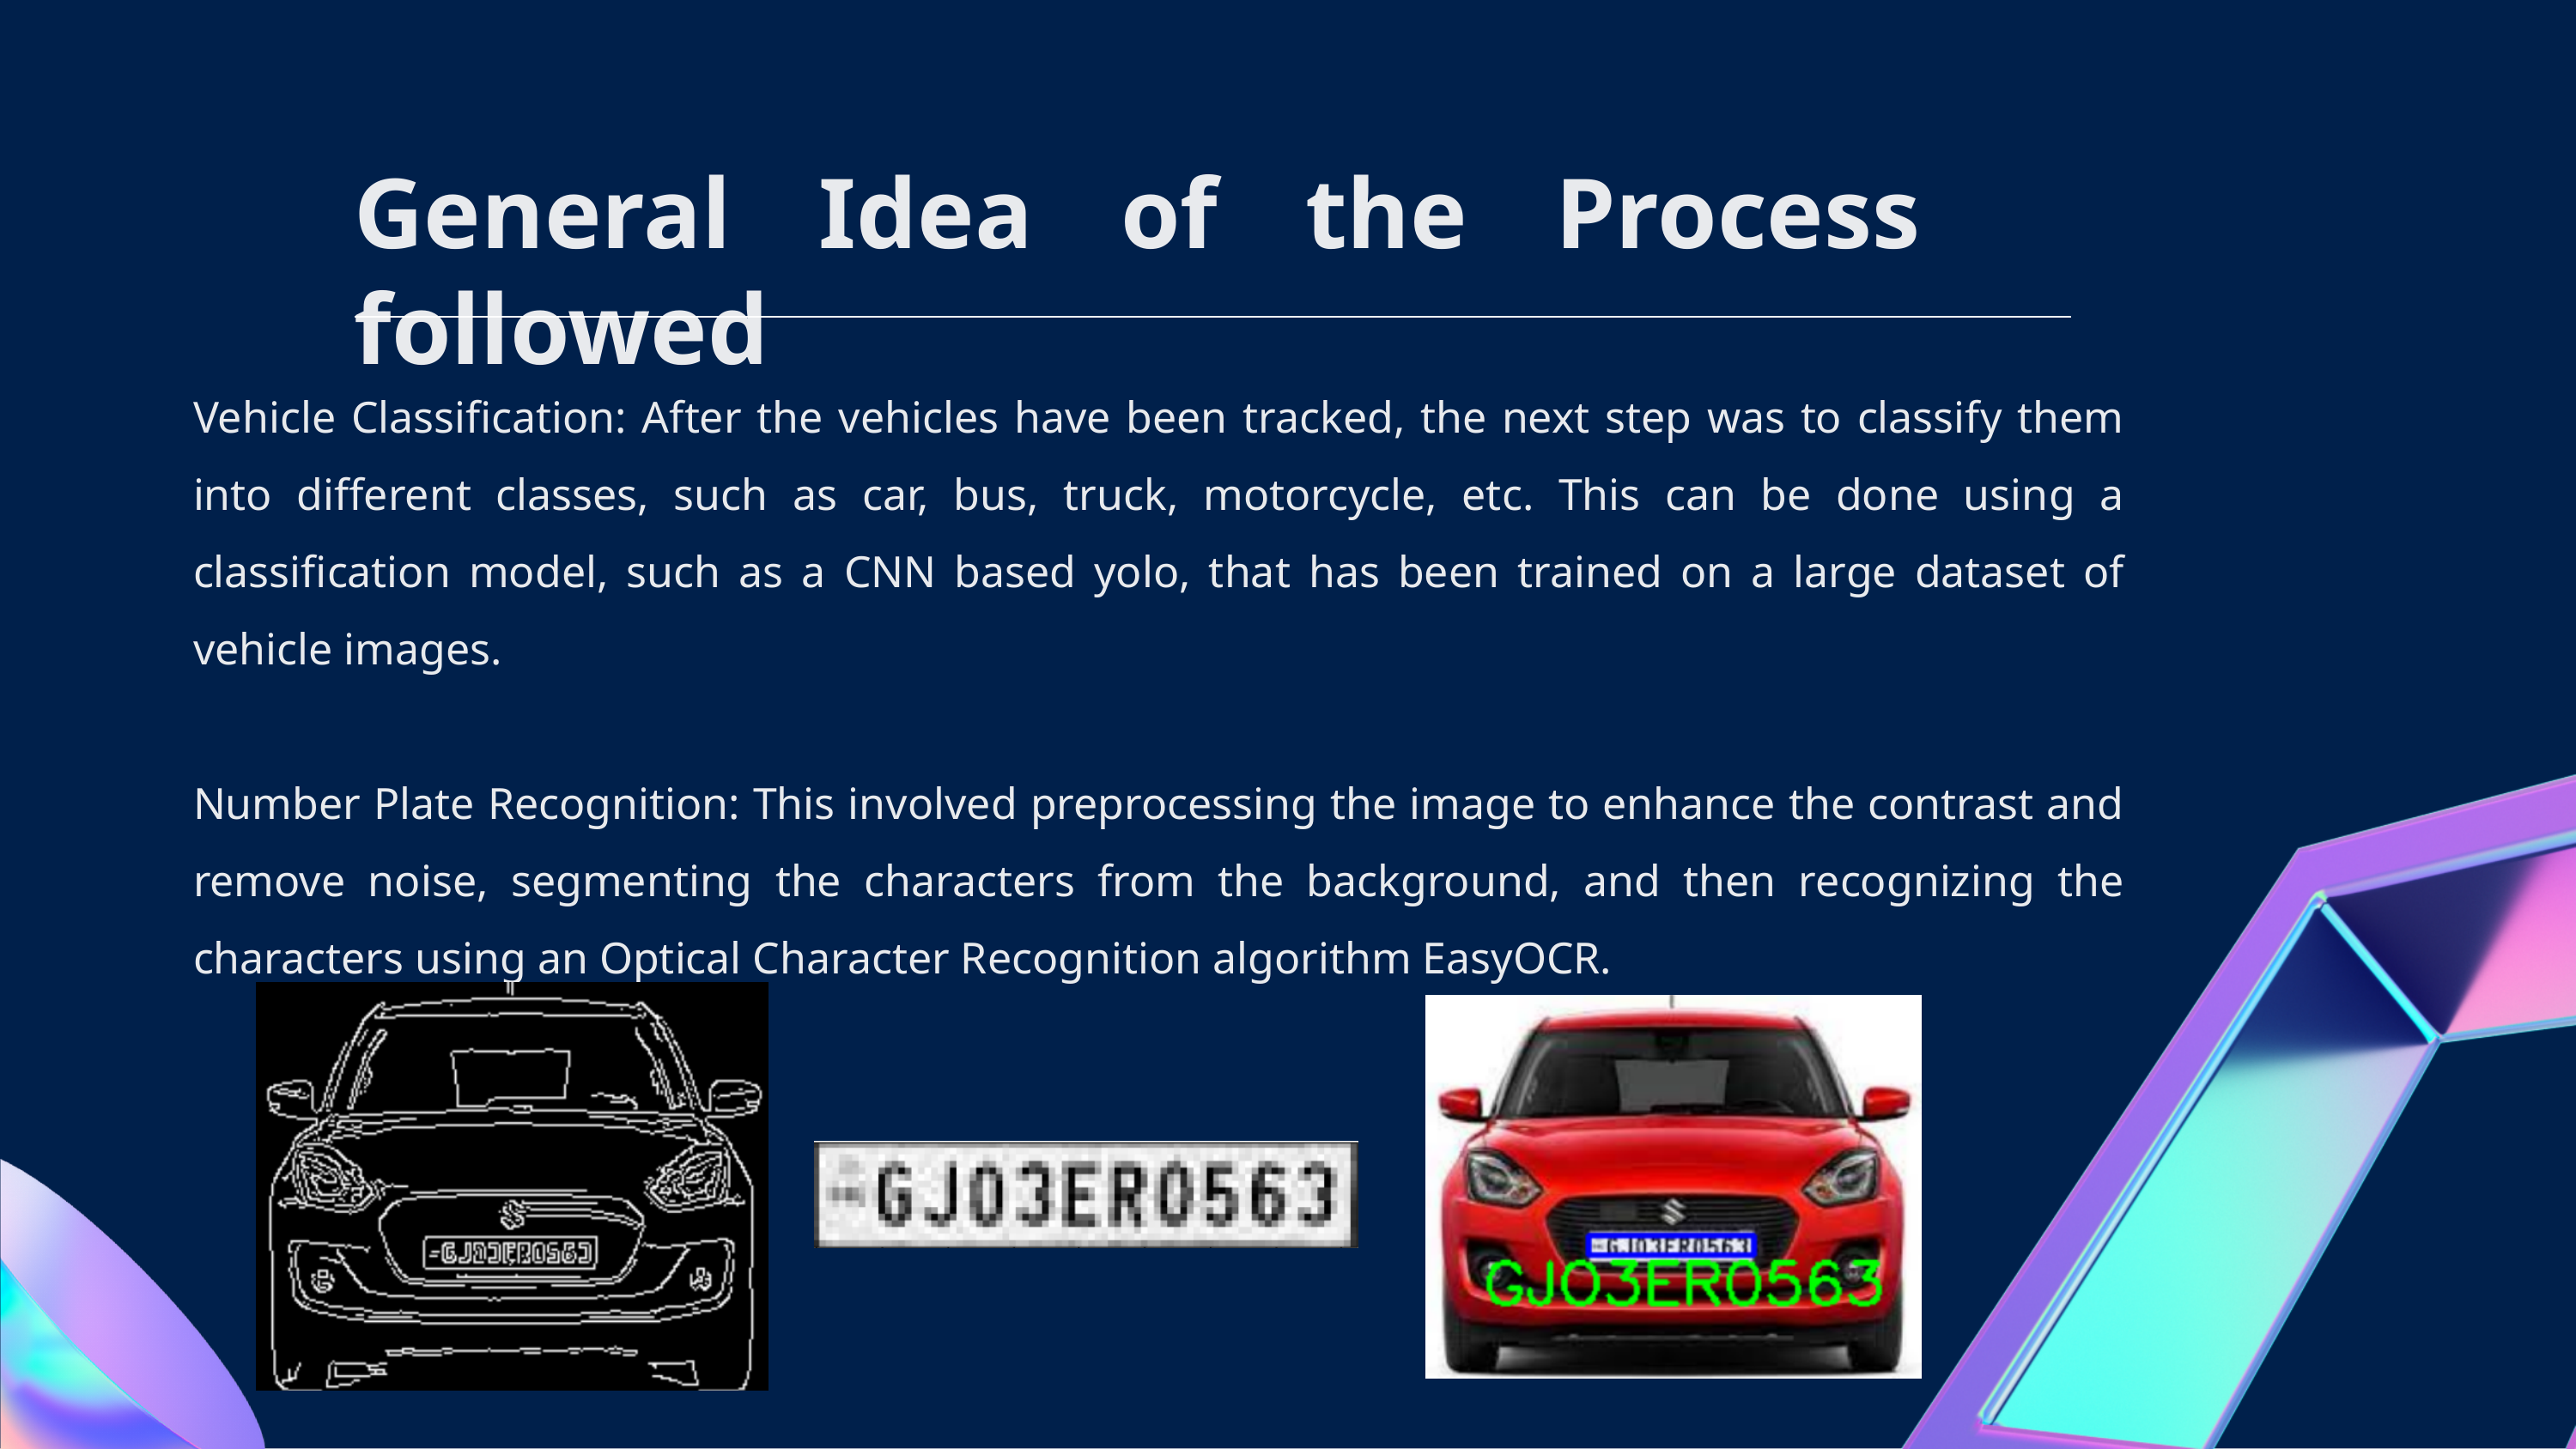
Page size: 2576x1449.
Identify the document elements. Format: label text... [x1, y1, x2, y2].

picture [1425, 657, 2576, 1449]
title General Idea of the Process followed [354, 152, 1922, 270]
picture [814, 1140, 1358, 1249]
picture [0, 982, 769, 1449]
list Vehicle Classification: After the vehicles have been tracked, the next step was to classify them into different classes, such as car, bus, truck, motorcycle, etc. This can be done using a classification model, such as a CNN based yolo, that has been trained on a large dataset of vehicle images. Number Plate Recognition: This involved preprocessing the image to enhance the contrast and remove noise, segmenting the characters from the background, and then recognizing the characters using an Optical Character Recognition algorithm EasyOCR. [193, 364, 2125, 918]
